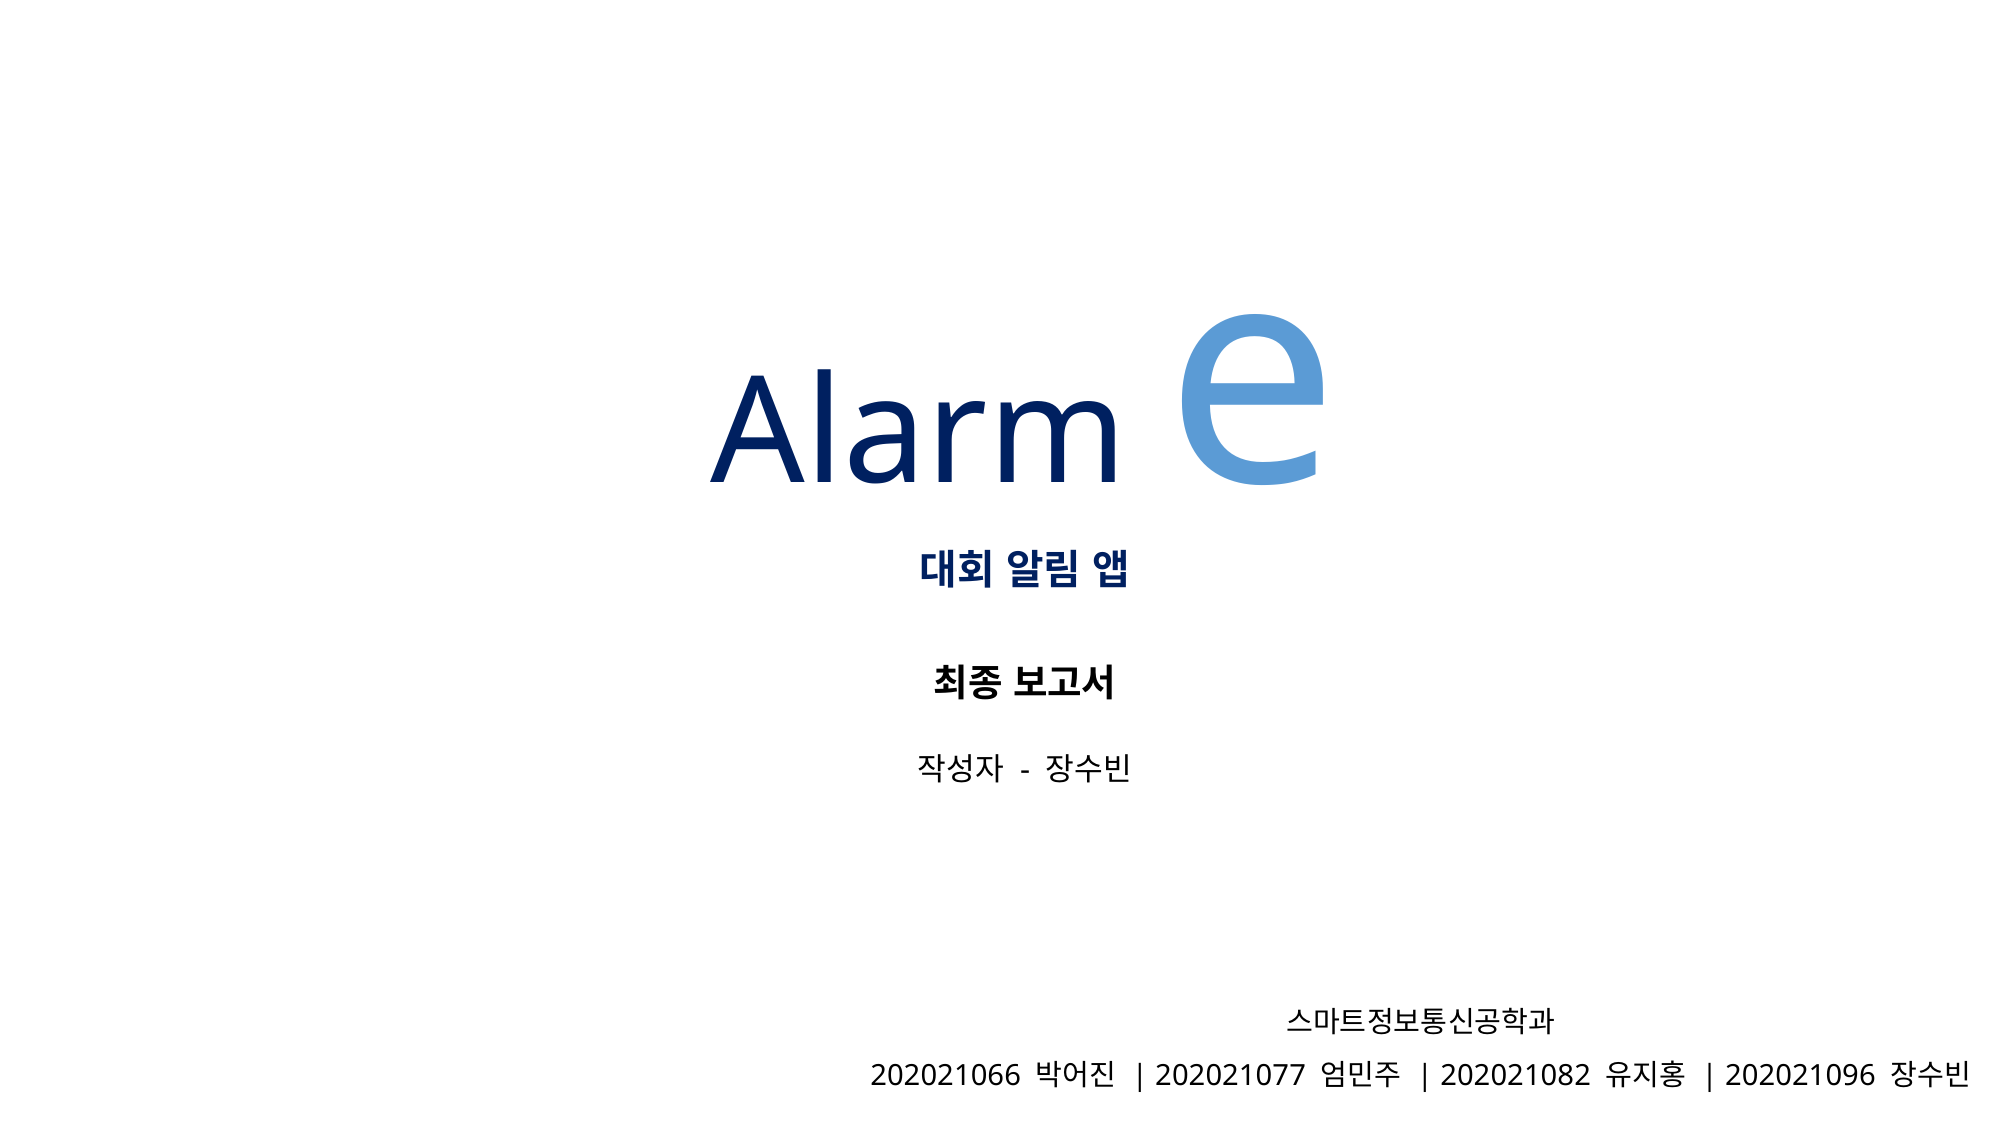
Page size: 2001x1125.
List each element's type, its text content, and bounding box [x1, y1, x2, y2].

text_box 최종 보고서 작성자 - 장수빈 [826, 651, 1224, 795]
subtitle 스마트정보통신공학과 202021066 박어진 | 202021077 엄민주 | 202021082 유지홍 | 202021096 장수빈 [803, 1000, 2000, 1125]
text_box Alarm e 대회 알림 앱 [274, 209, 1775, 601]
